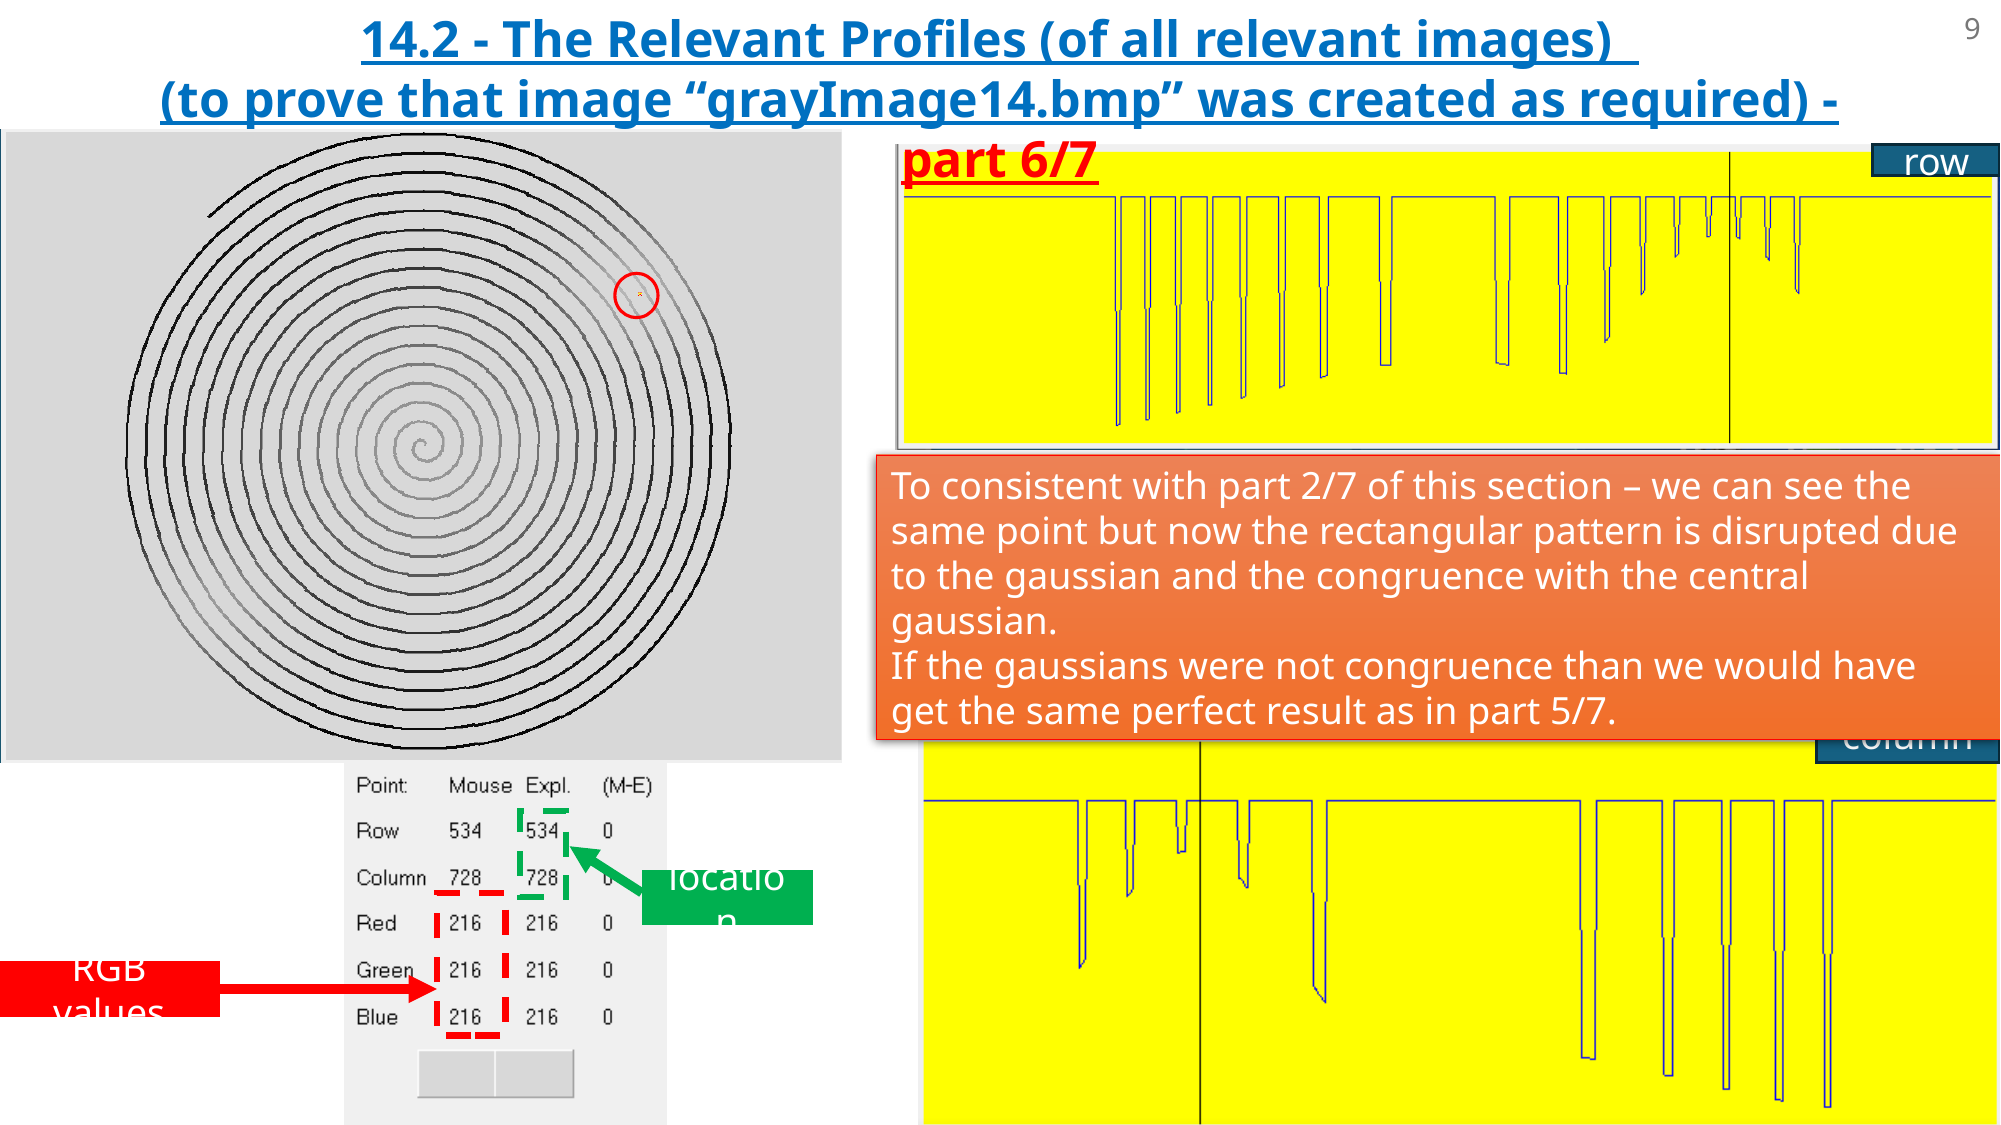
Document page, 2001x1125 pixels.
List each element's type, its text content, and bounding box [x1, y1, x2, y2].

slide_number 9 [1949, 0, 2000, 60]
text_box 14.2 - The Relevant Profiles (of all relevant images) (to prove that image “grayImage14.bmp” was created as required) - part 6/7 [130, 0, 1870, 195]
picture [894, 143, 2000, 450]
picture [0, 129, 842, 763]
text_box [0, 763, 812, 1125]
text_box To consistent with part 2/7 of this section – we can see the same point but now the rectangular pattern is disrupted due to the gaussian and the congruence with the central gaussian. If the gaussians were not congruence than we would have get the same perfect result as in part 5/7. [876, 454, 2000, 740]
picture [917, 730, 2000, 1125]
